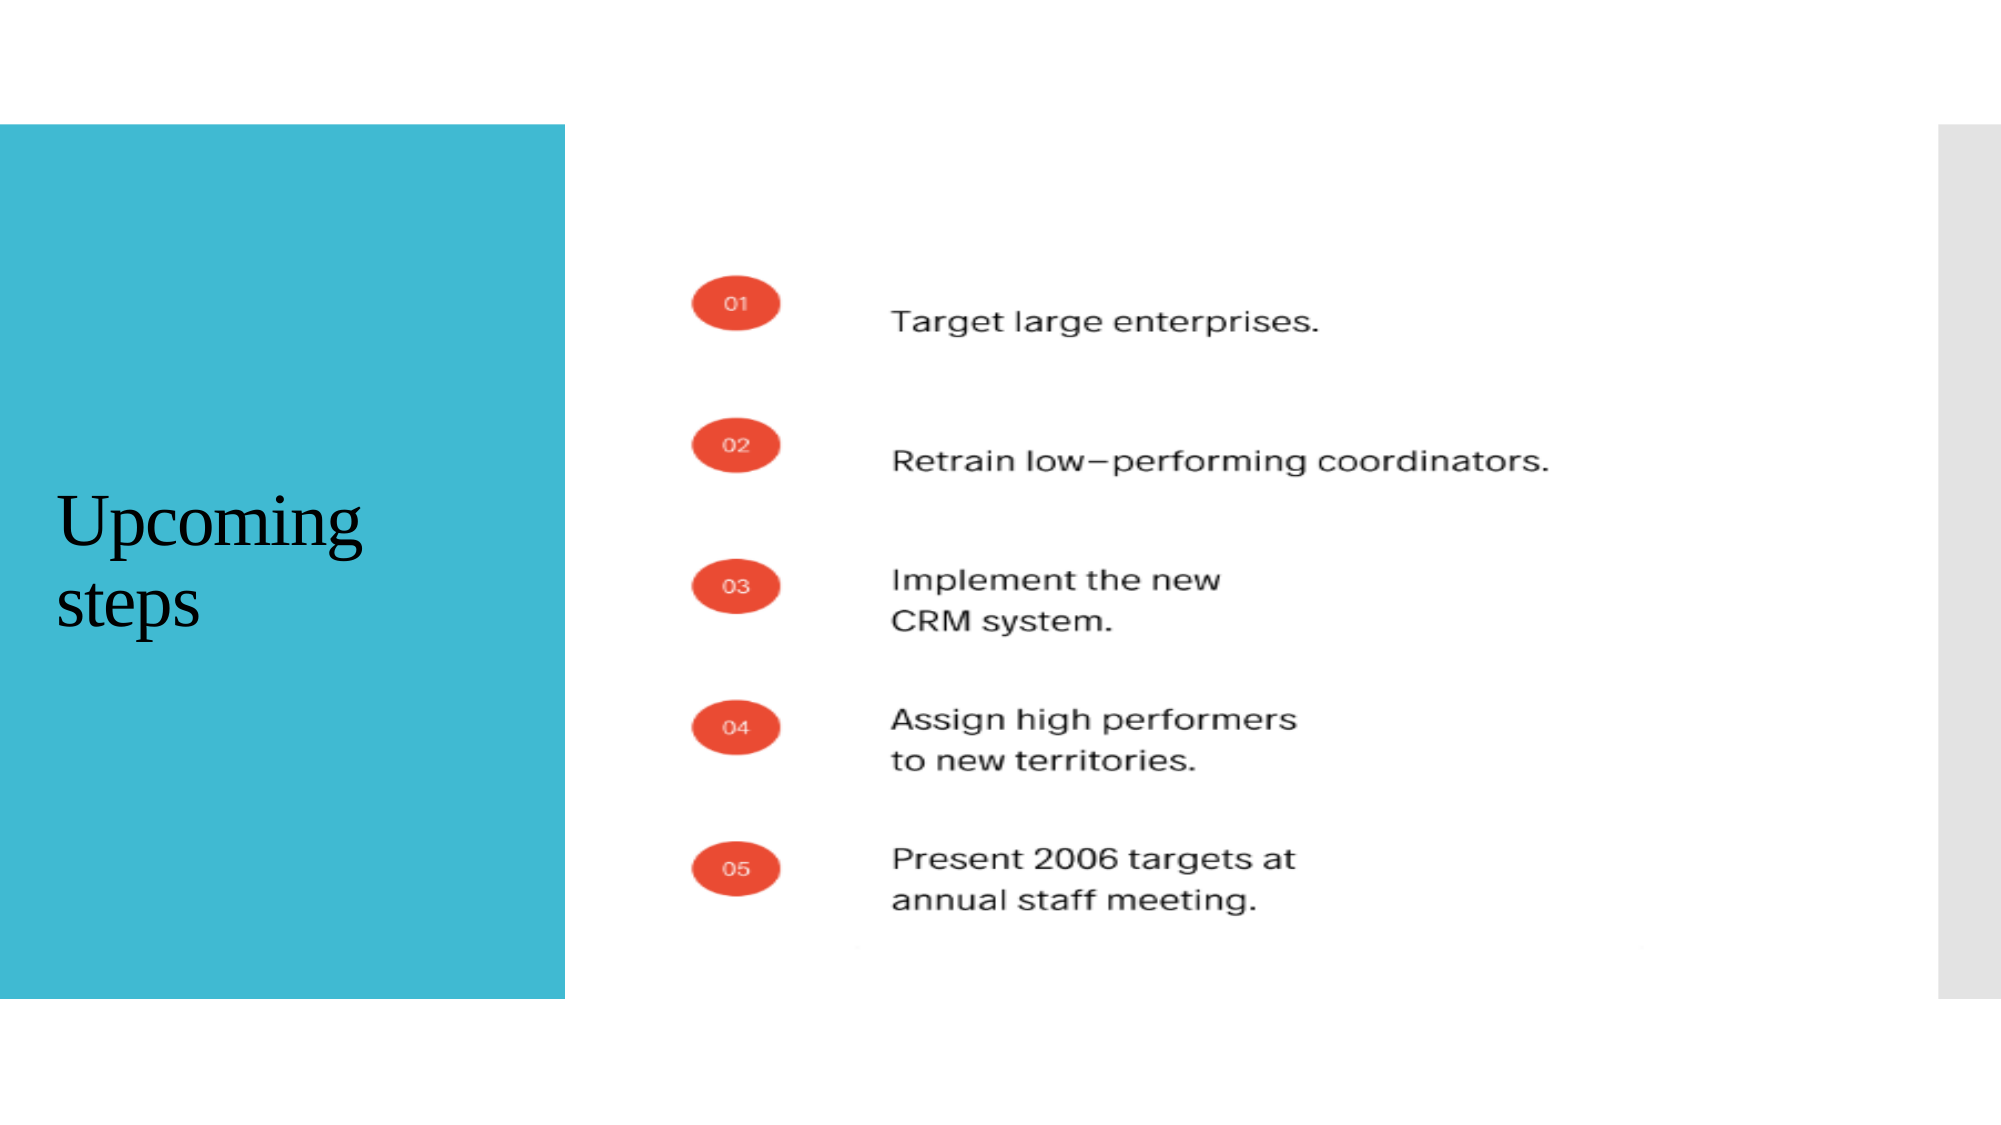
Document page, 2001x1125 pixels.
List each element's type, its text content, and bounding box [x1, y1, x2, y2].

title Upcoming steps [41, 184, 525, 940]
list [621, 198, 1866, 999]
